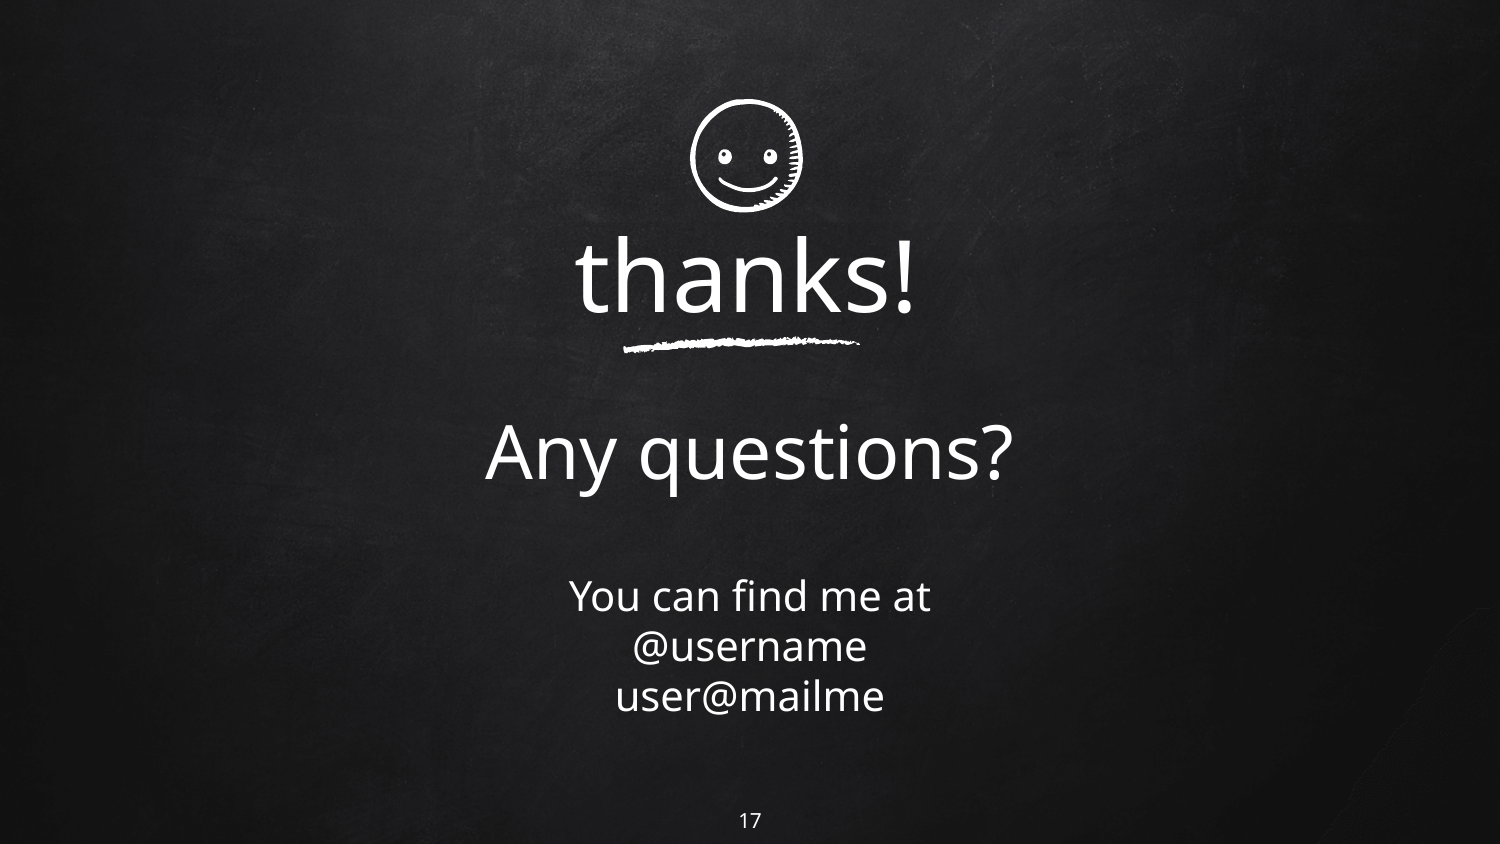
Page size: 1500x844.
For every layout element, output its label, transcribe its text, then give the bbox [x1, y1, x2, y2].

subtitle Any questions? You can find me at @username user@mailme [209, 389, 1291, 772]
title thanks! [298, 197, 1195, 388]
text_box [690, 98, 803, 213]
picture [0, 0, 1500, 844]
text_box [623, 336, 860, 354]
slide_number 17 [705, 792, 795, 844]
